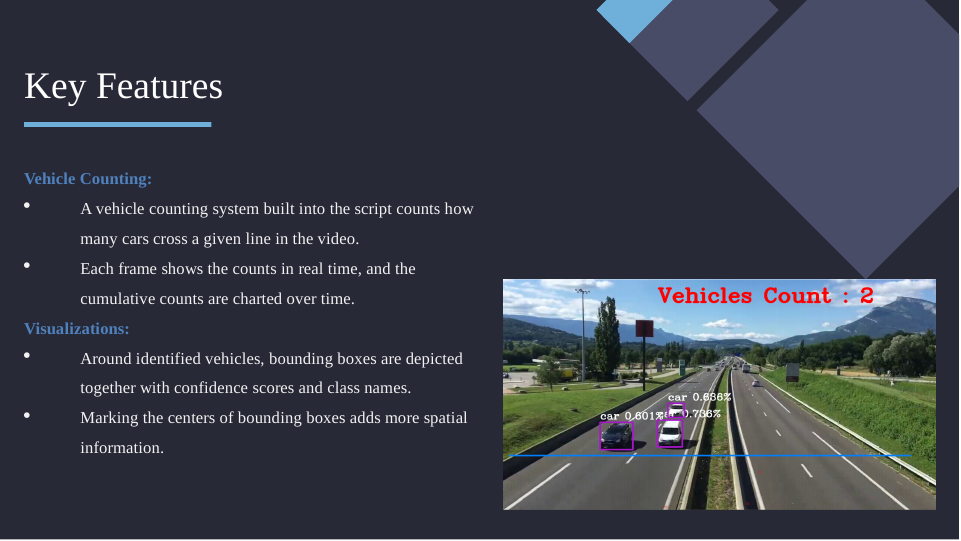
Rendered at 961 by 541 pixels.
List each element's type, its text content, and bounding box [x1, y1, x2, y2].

list Vehicle Counting: A vehicle counting system built into the script counts how many cars cross a given line in the video. Each frame shows the counts in real time, and the cumulative counts are charted over time. Visualizations: Around identified vehicles, bounding boxes are depicted together with confidence scores and class names. Marking the centers of bounding boxes adds more spatial information. [24, 157, 492, 466]
text_box [696, 0, 960, 277]
title Key Features [24, 61, 593, 107]
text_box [596, 0, 779, 102]
text_box [24, 122, 212, 127]
picture [503, 279, 936, 510]
